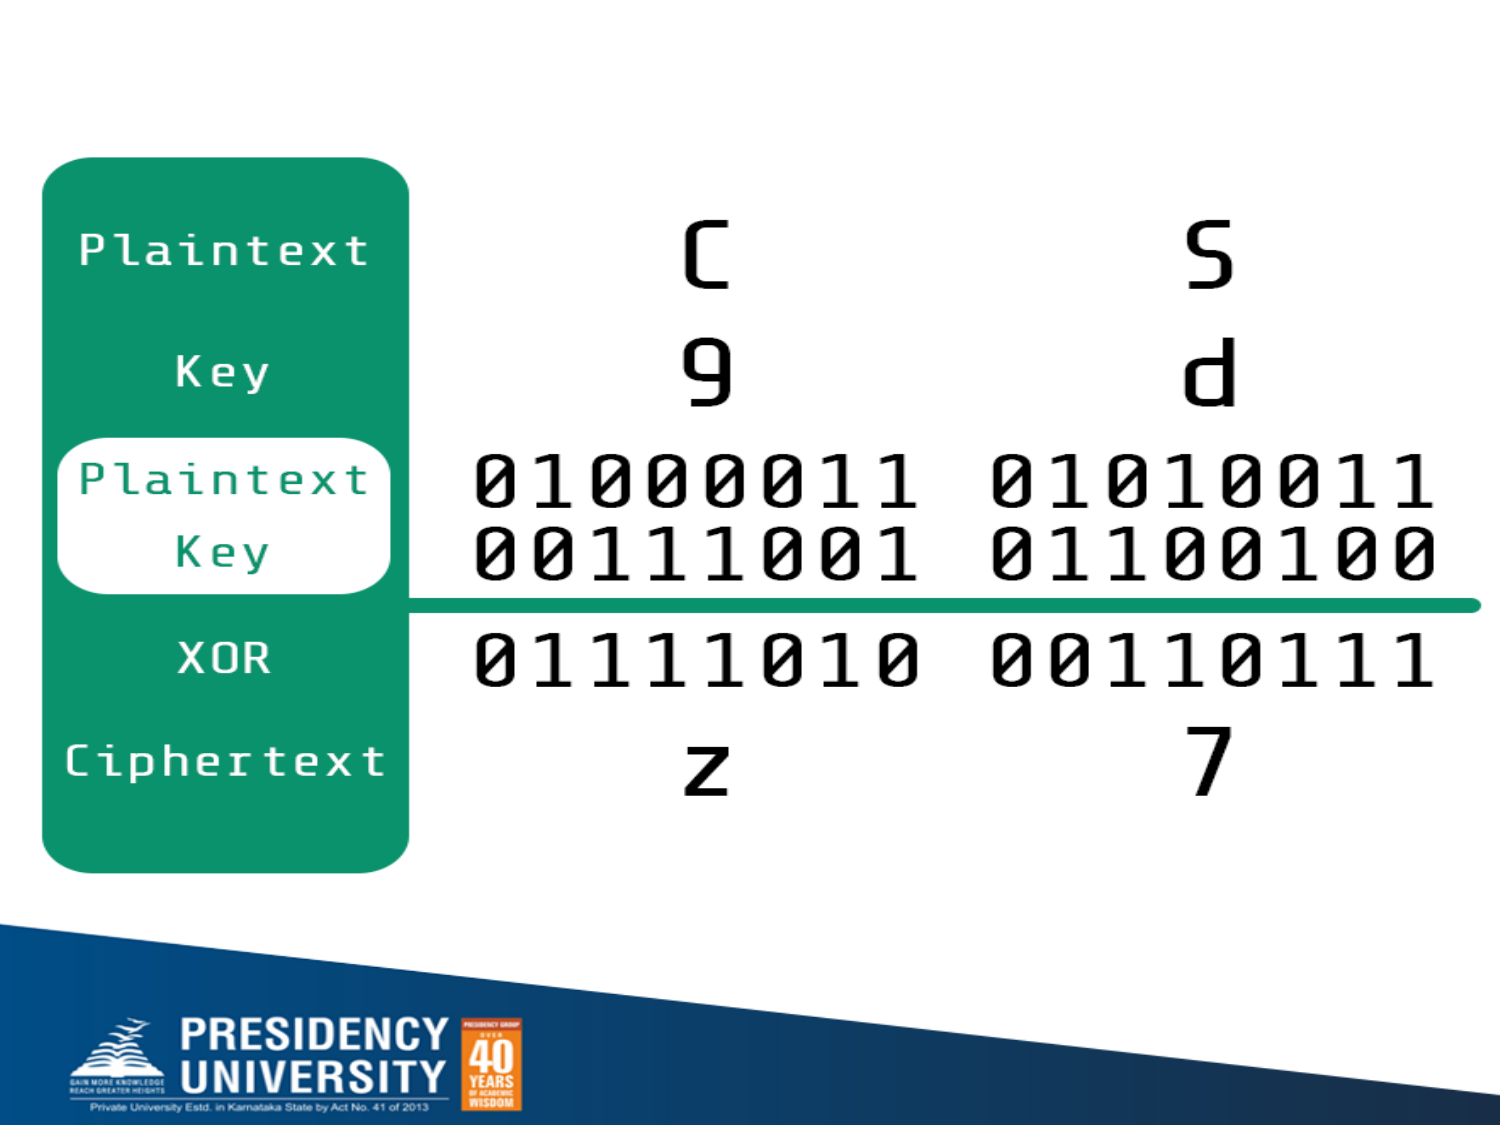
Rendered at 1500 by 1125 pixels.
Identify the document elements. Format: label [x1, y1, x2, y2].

text_box [0, 140, 1500, 891]
picture [0, 921, 1500, 1125]
